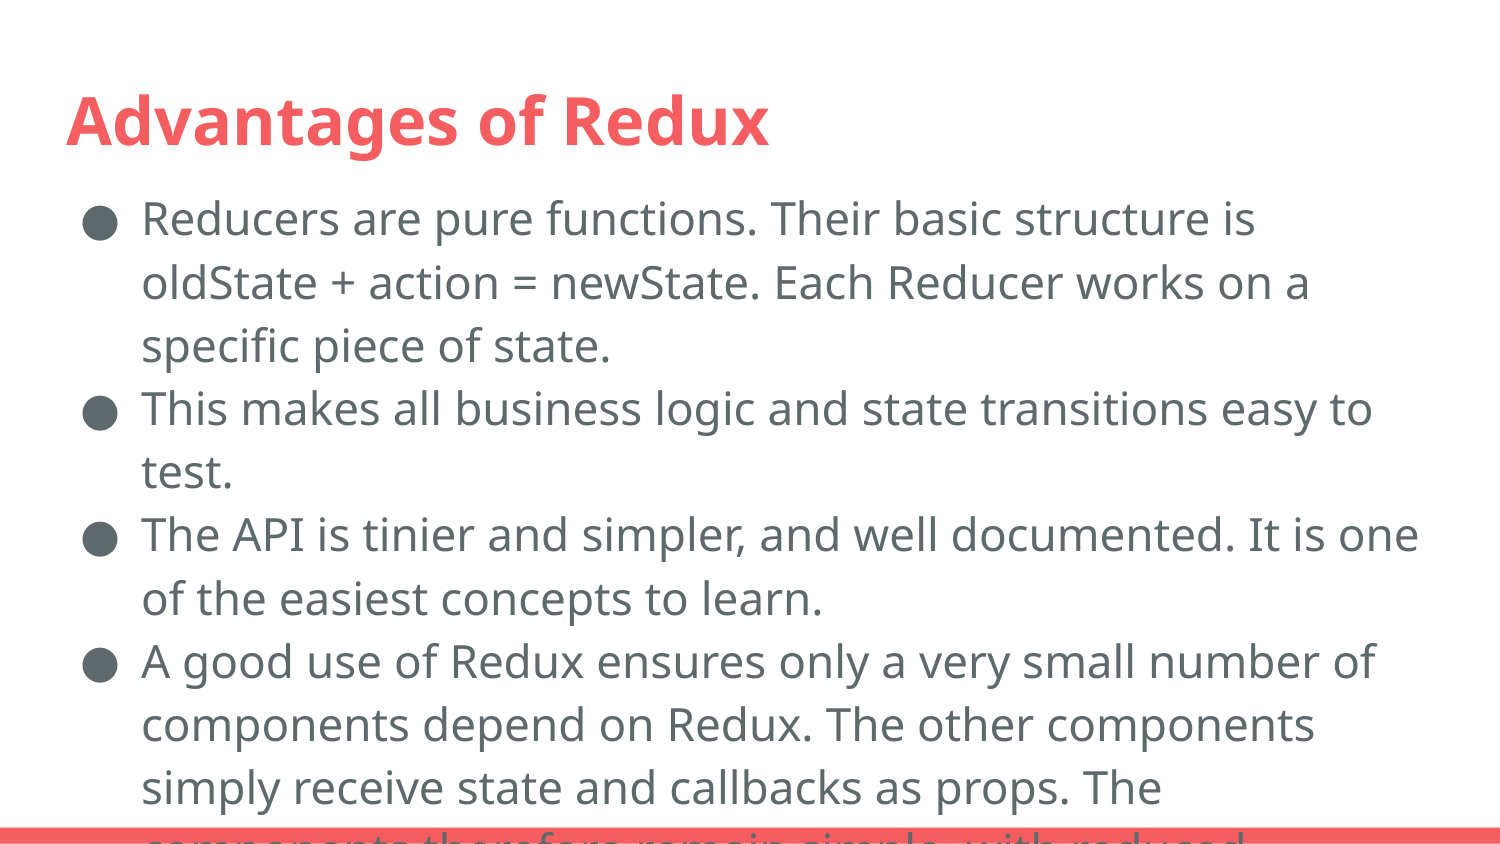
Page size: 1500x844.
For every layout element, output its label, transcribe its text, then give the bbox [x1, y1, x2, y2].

list Reducers are pure functions. Their basic structure is oldState + action = newState. Each Reducer works on a specific piece of state. This makes all business logic and state transitions easy to test. The API is tinier and simpler, and well documented. It is one of the easiest concepts to learn. A good use of Redux ensures only a very small number of components depend on Redux. The other components simply receive state and callbacks as props. The components therefore remain simple, with reduced framework lock-in. [51, 166, 1449, 820]
title Advantages of Redux [51, 64, 1449, 166]
